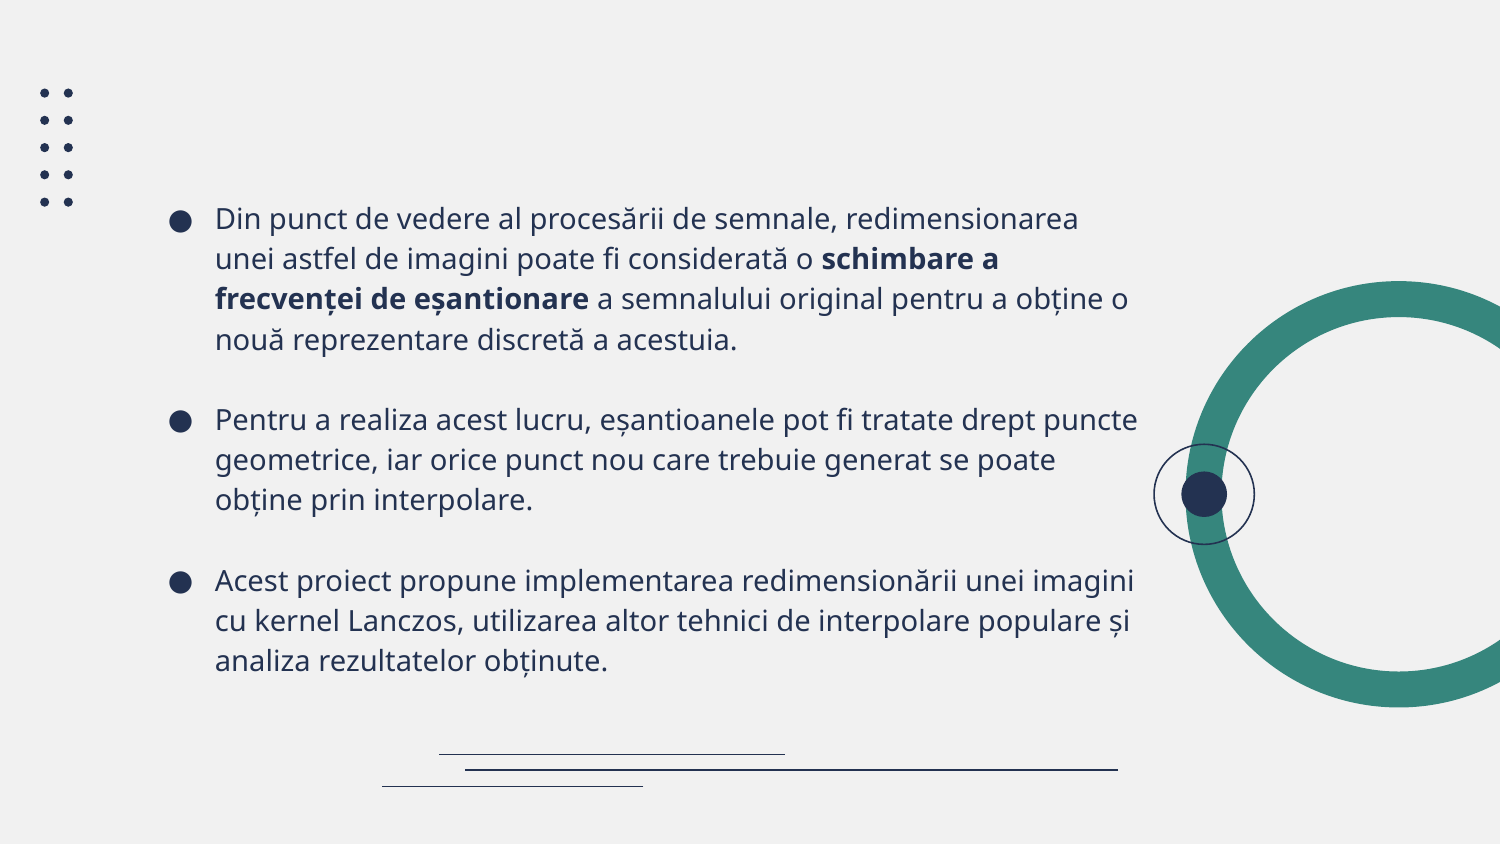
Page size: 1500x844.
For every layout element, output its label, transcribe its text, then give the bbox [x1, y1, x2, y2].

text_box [1153, 280, 1500, 708]
list Din punct de vedere al procesării de semnale, redimensionarea unei astfel de imagini poate fi considerată o schimbare a frecvenței de eșantionare a semnalului original pentru a obține o nouă reprezentare discretă a acestuia. Pentru a realiza acest lucru, eșantioanele pot fi tratate drept puncte geometrice, iar orice punct nou care trebuie generat se poate obține prin interpolare. Acest proiect propune implementarea redimensionării unei imagini cu kernel Lanczos, utilizarea altor tehnici de interpolare populare și analiza rezultatelor obținute. [152, 180, 1154, 689]
